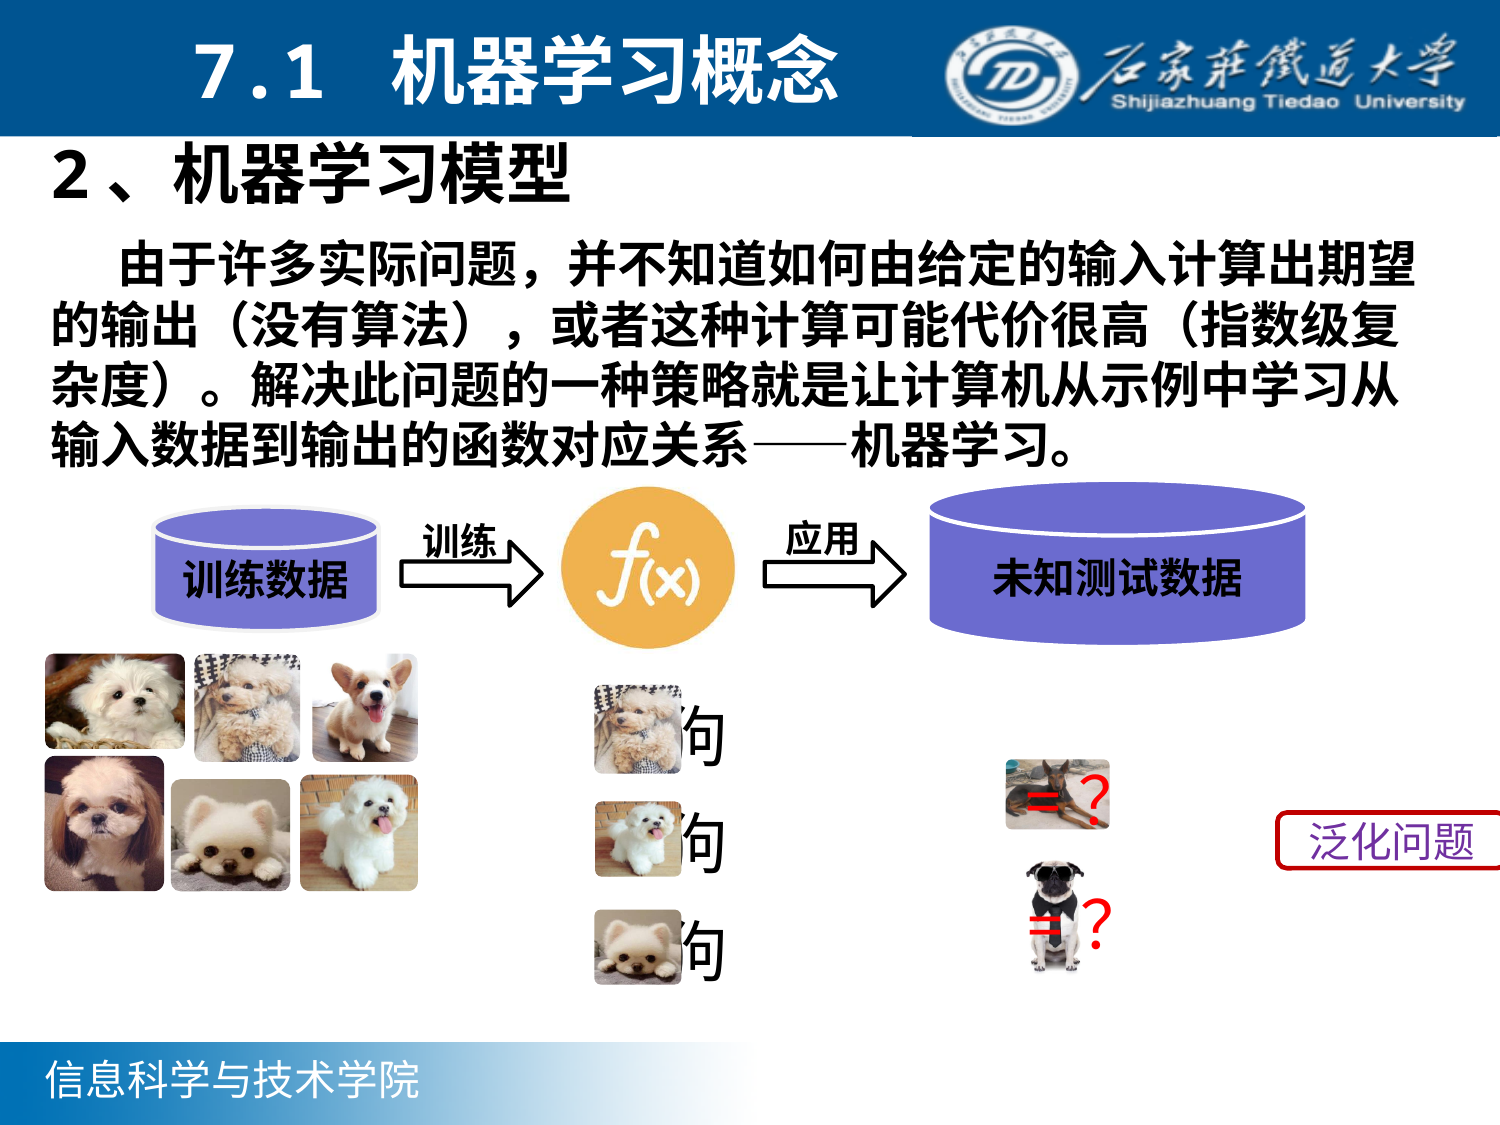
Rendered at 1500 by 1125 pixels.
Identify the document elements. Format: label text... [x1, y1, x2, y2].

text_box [44, 479, 1500, 985]
picture [0, 1042, 1500, 1125]
picture [1034, 0, 1497, 137]
title 7.1 机器学习概念 [0, 0, 1034, 138]
list 2、机器学习模型 由于许多实际问题，并不知道如何由给定的输入计算出期望的输出（没有算法），或者这种计算可能代价很高（指数级复杂度）。解决此问题的一种策略就是让计算机从示例中学习从输入数据到输出的函数对应关系——机器学习。 [35, 124, 1465, 969]
